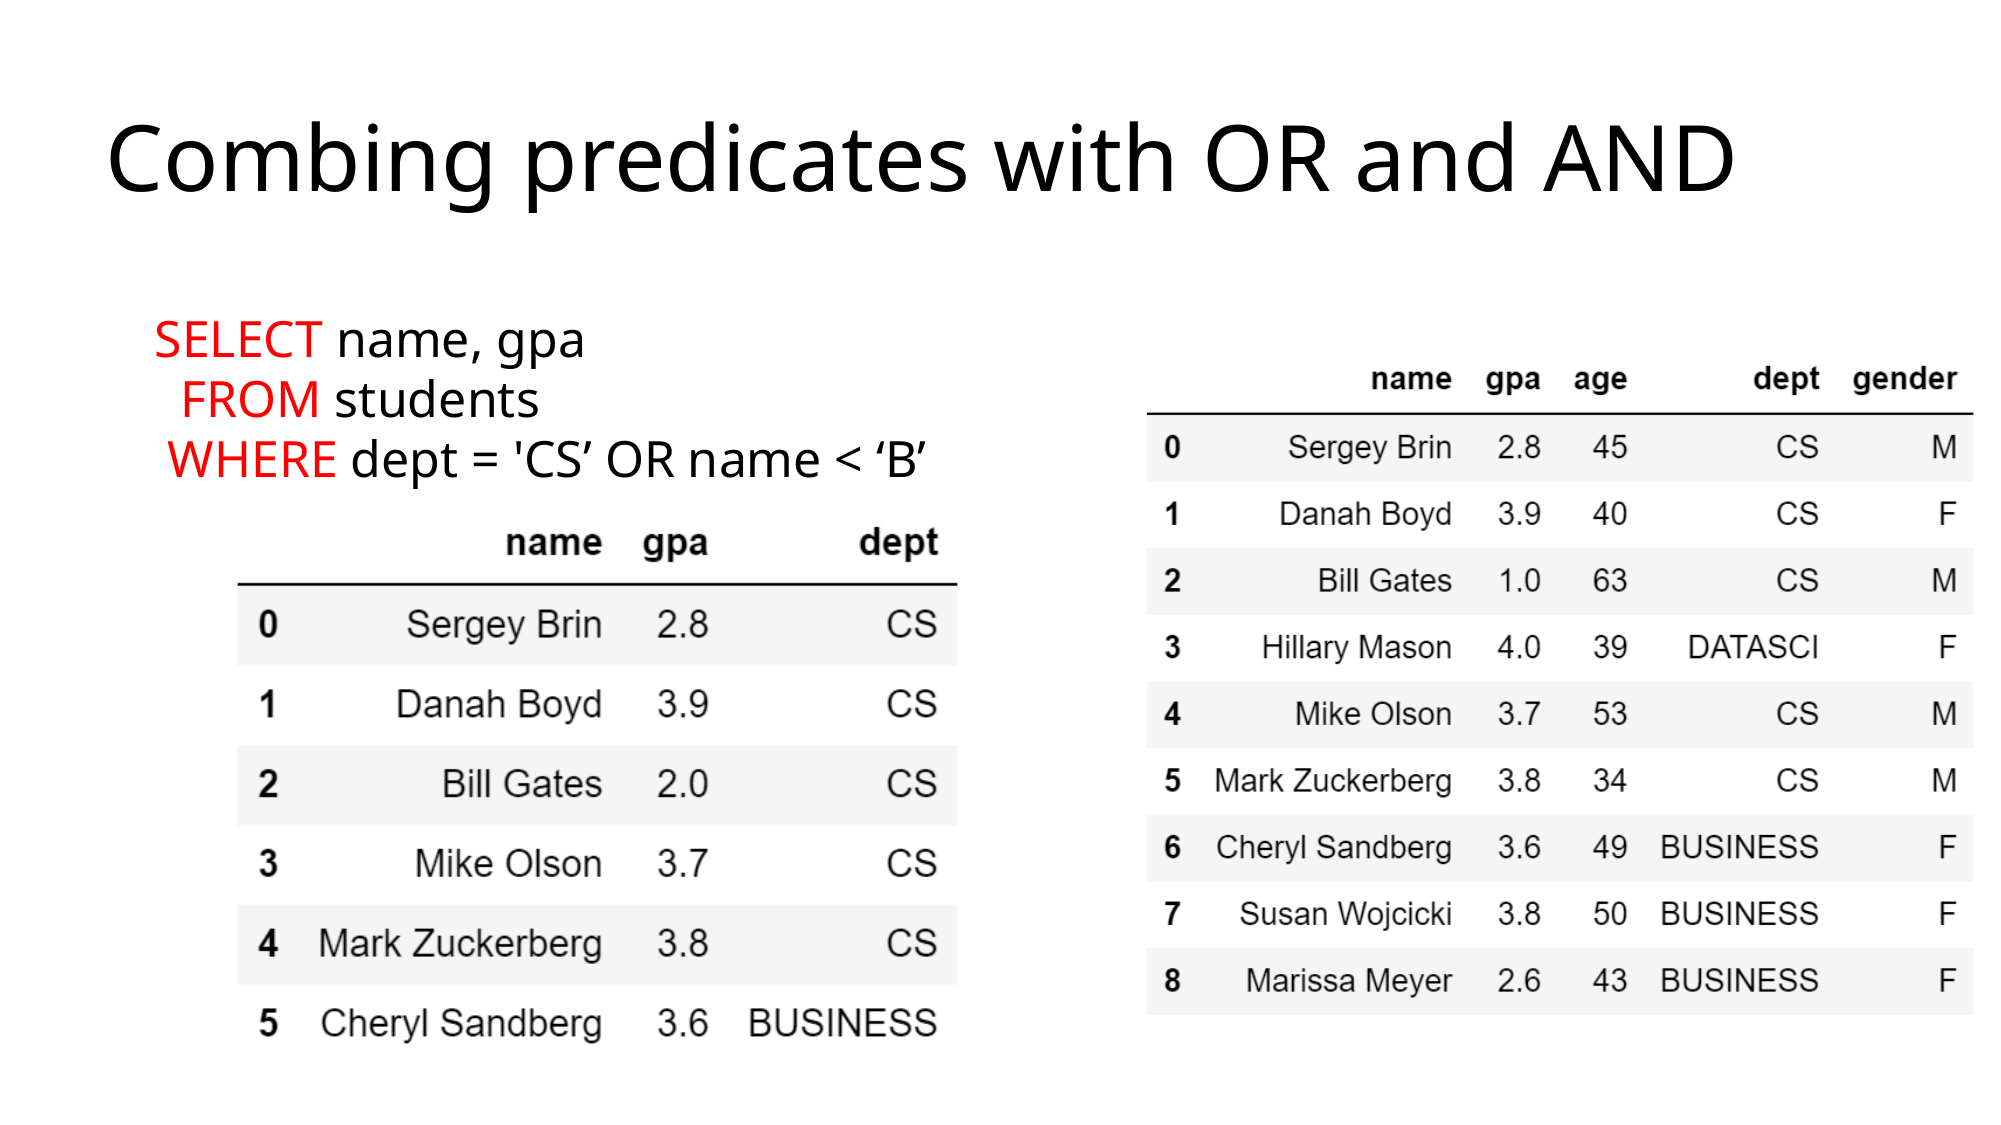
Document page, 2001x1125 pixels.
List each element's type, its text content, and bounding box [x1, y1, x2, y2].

picture [210, 509, 970, 1073]
title Combing predicates with OR and AND [90, 52, 1863, 271]
list SELECT name, gpa FROM students WHERE dept = 'CS’ OR name < ‘B’ [137, 299, 1863, 1014]
picture [1133, 332, 1984, 1028]
